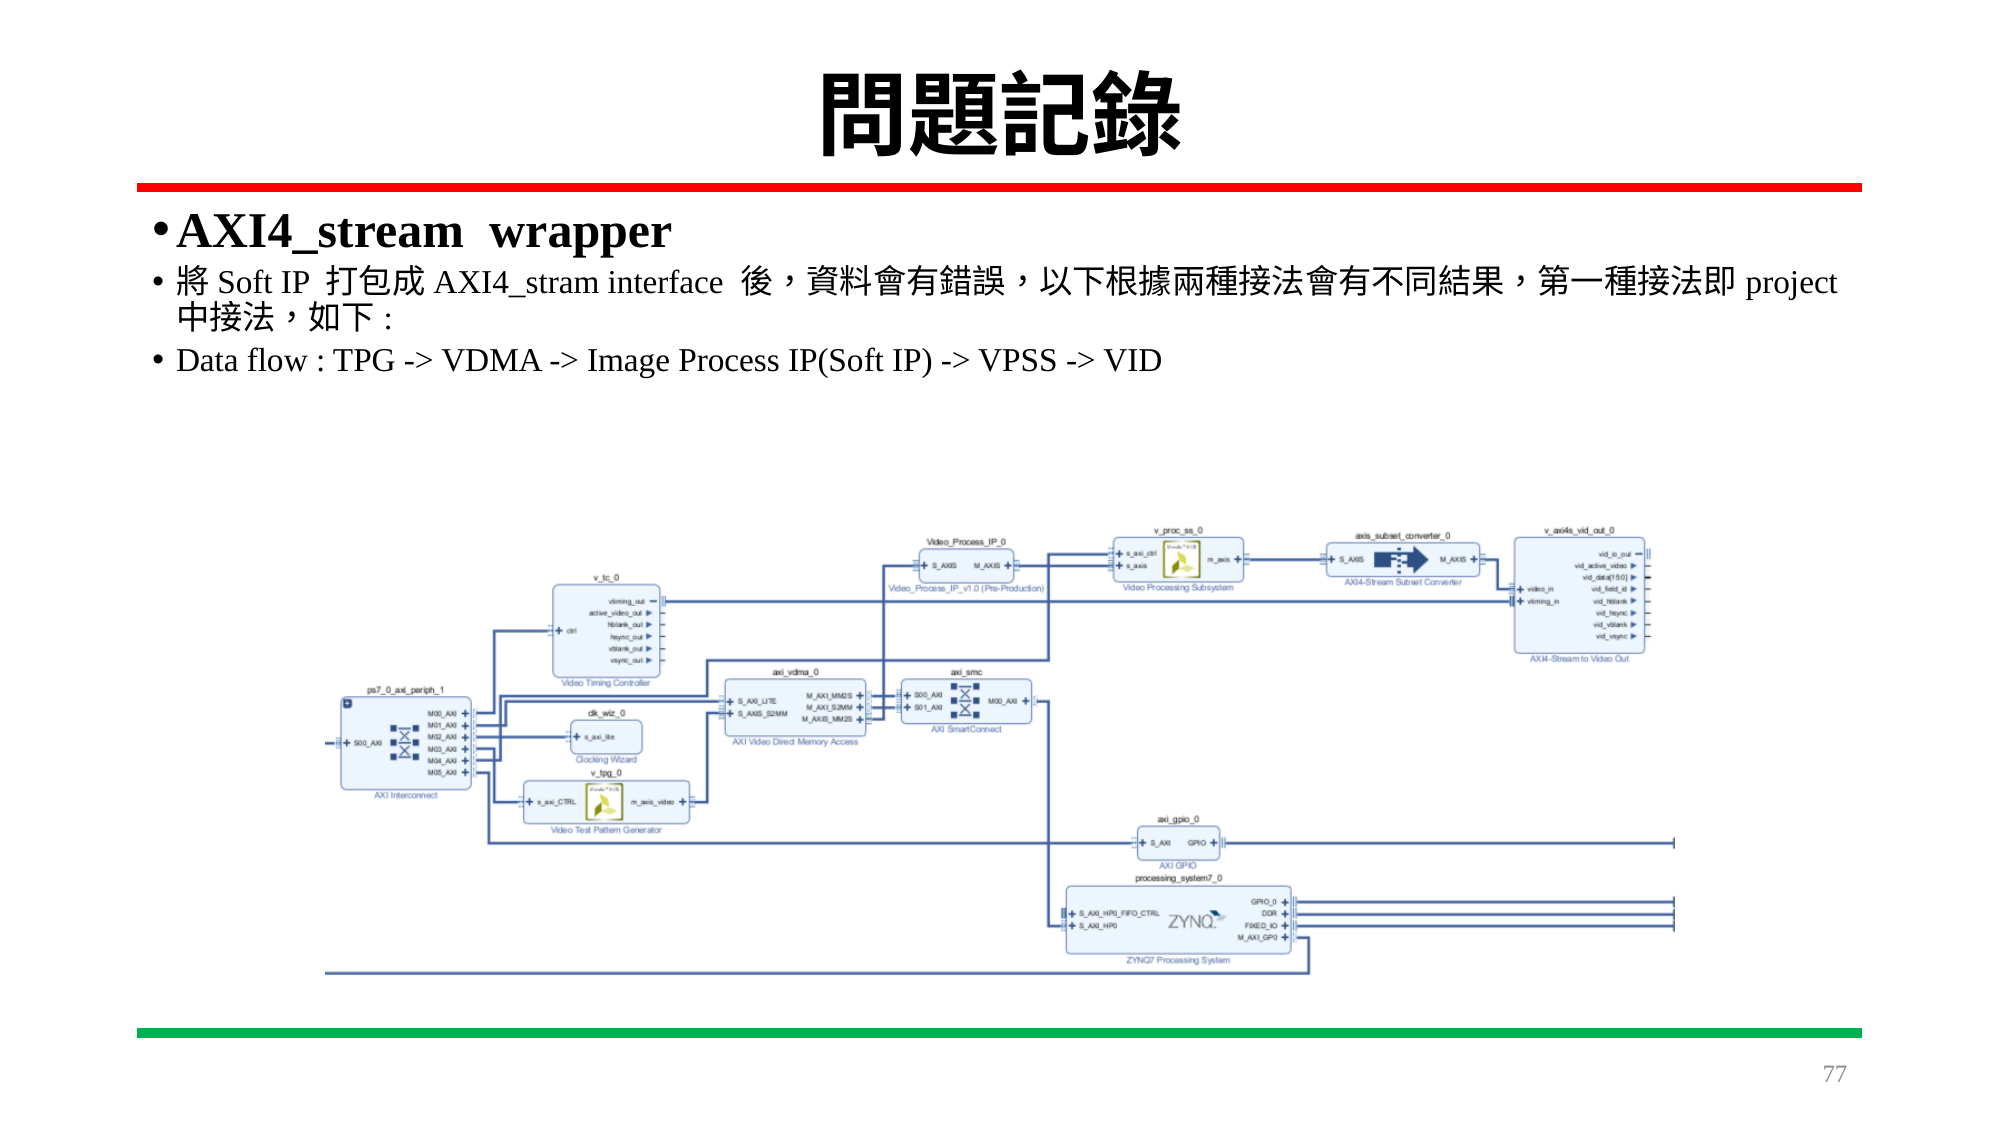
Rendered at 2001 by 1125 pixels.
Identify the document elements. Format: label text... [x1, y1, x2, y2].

title 問題記錄 [137, 59, 1863, 178]
picture [325, 402, 1675, 1005]
slide_number 77 [1412, 1042, 1863, 1103]
list AXI4_stream wrapper 將Soft IP 打包成AXI4_stram interface 後，資料會有錯誤，以下根據兩種接法會有不同結果，第一種接法即project中接法，如下: Data flow : TPG -> VDMA -> Image Process IP(Soft IP) -> VPSS -> VID [137, 197, 1863, 1024]
